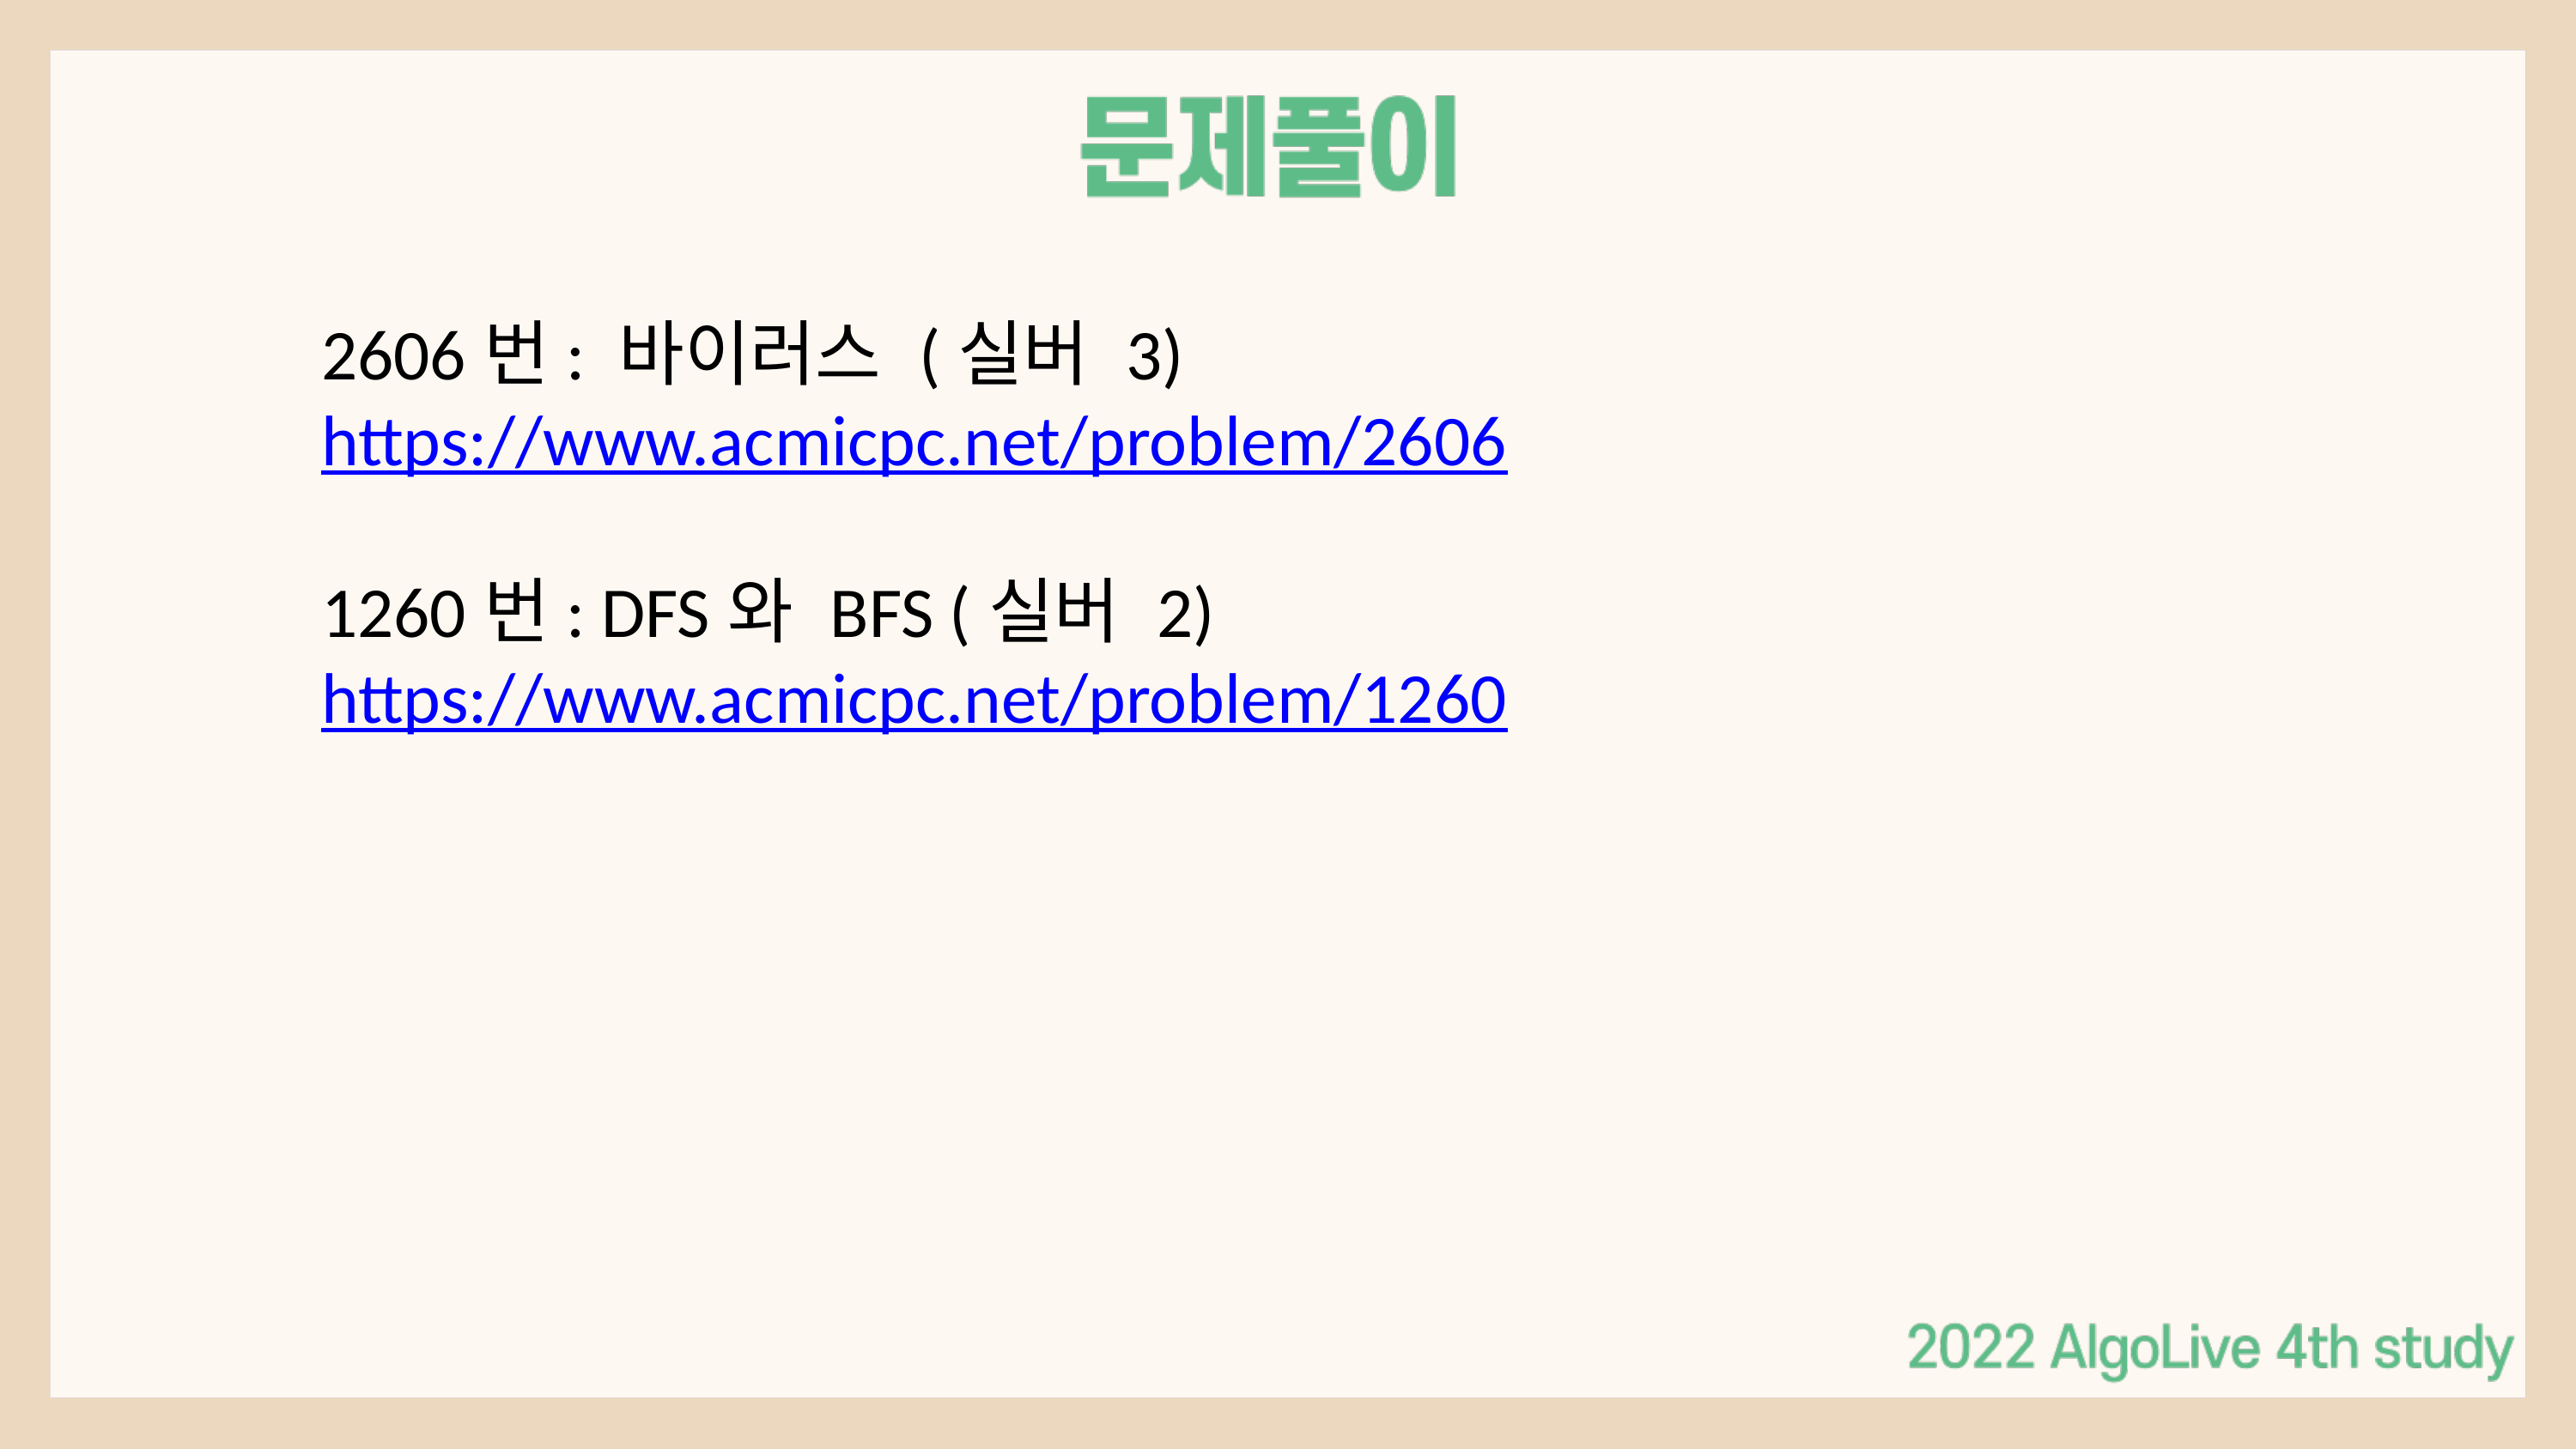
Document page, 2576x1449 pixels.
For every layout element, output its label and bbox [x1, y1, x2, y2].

text_box [0, 0, 2576, 1449]
picture [1060, 56, 1505, 248]
picture [1732, 1300, 2541, 1409]
